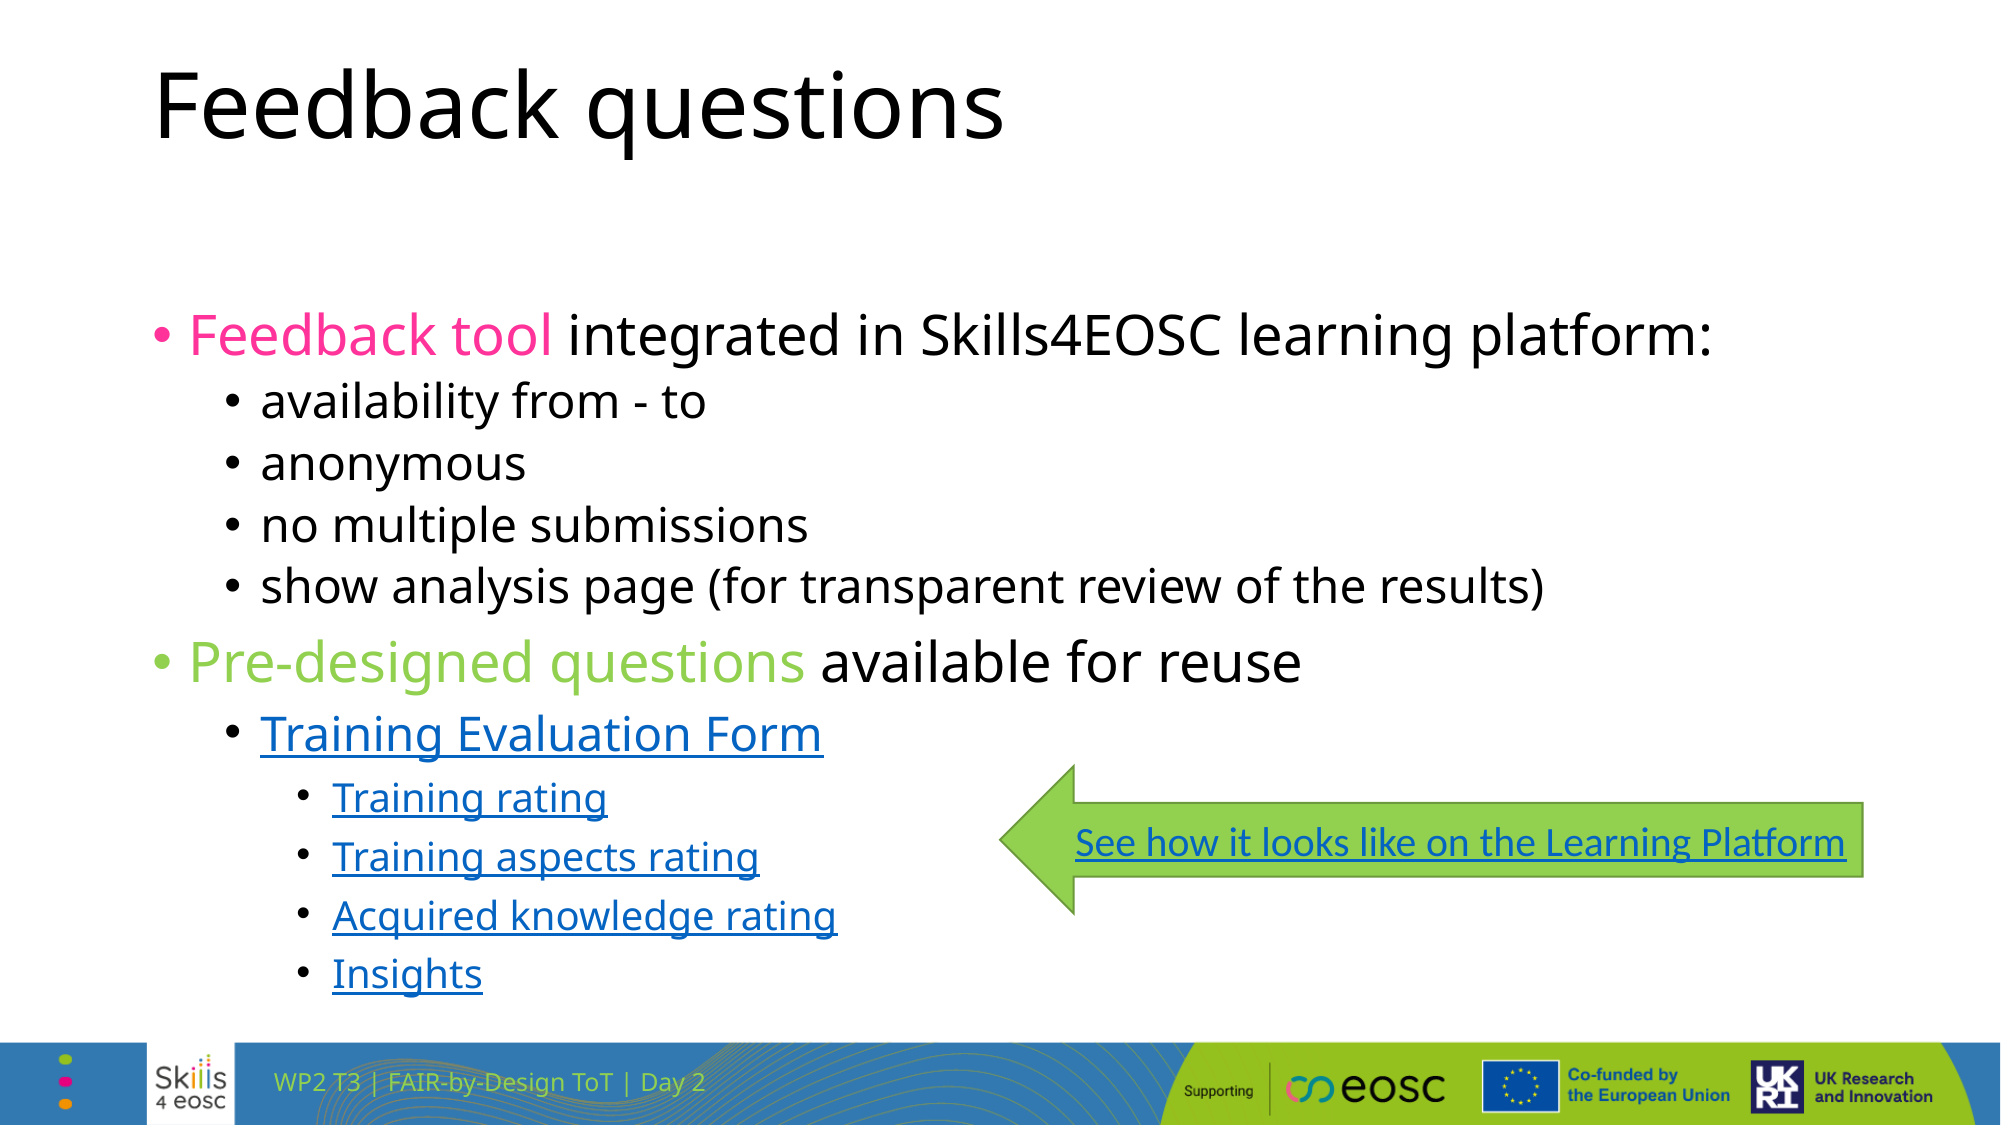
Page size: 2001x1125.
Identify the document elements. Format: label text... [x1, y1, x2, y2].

footer WP2 T3 | FAIR-by-Design ToT | Day 2 [258, 1052, 1140, 1112]
list Feedback tool integrated in Skills4EOSC learning platform: availability from - to anonymous no multiple submissions show analysis page (for transparent review of the results) Pre-designed questions available for reuse Training Evaluation Form Training rating Training aspects rating Acquired knowledge rating Insights [137, 299, 1863, 1014]
title Feedback questions [137, 0, 1863, 218]
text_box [999, 766, 1916, 914]
picture [0, 0, 2001, 1125]
